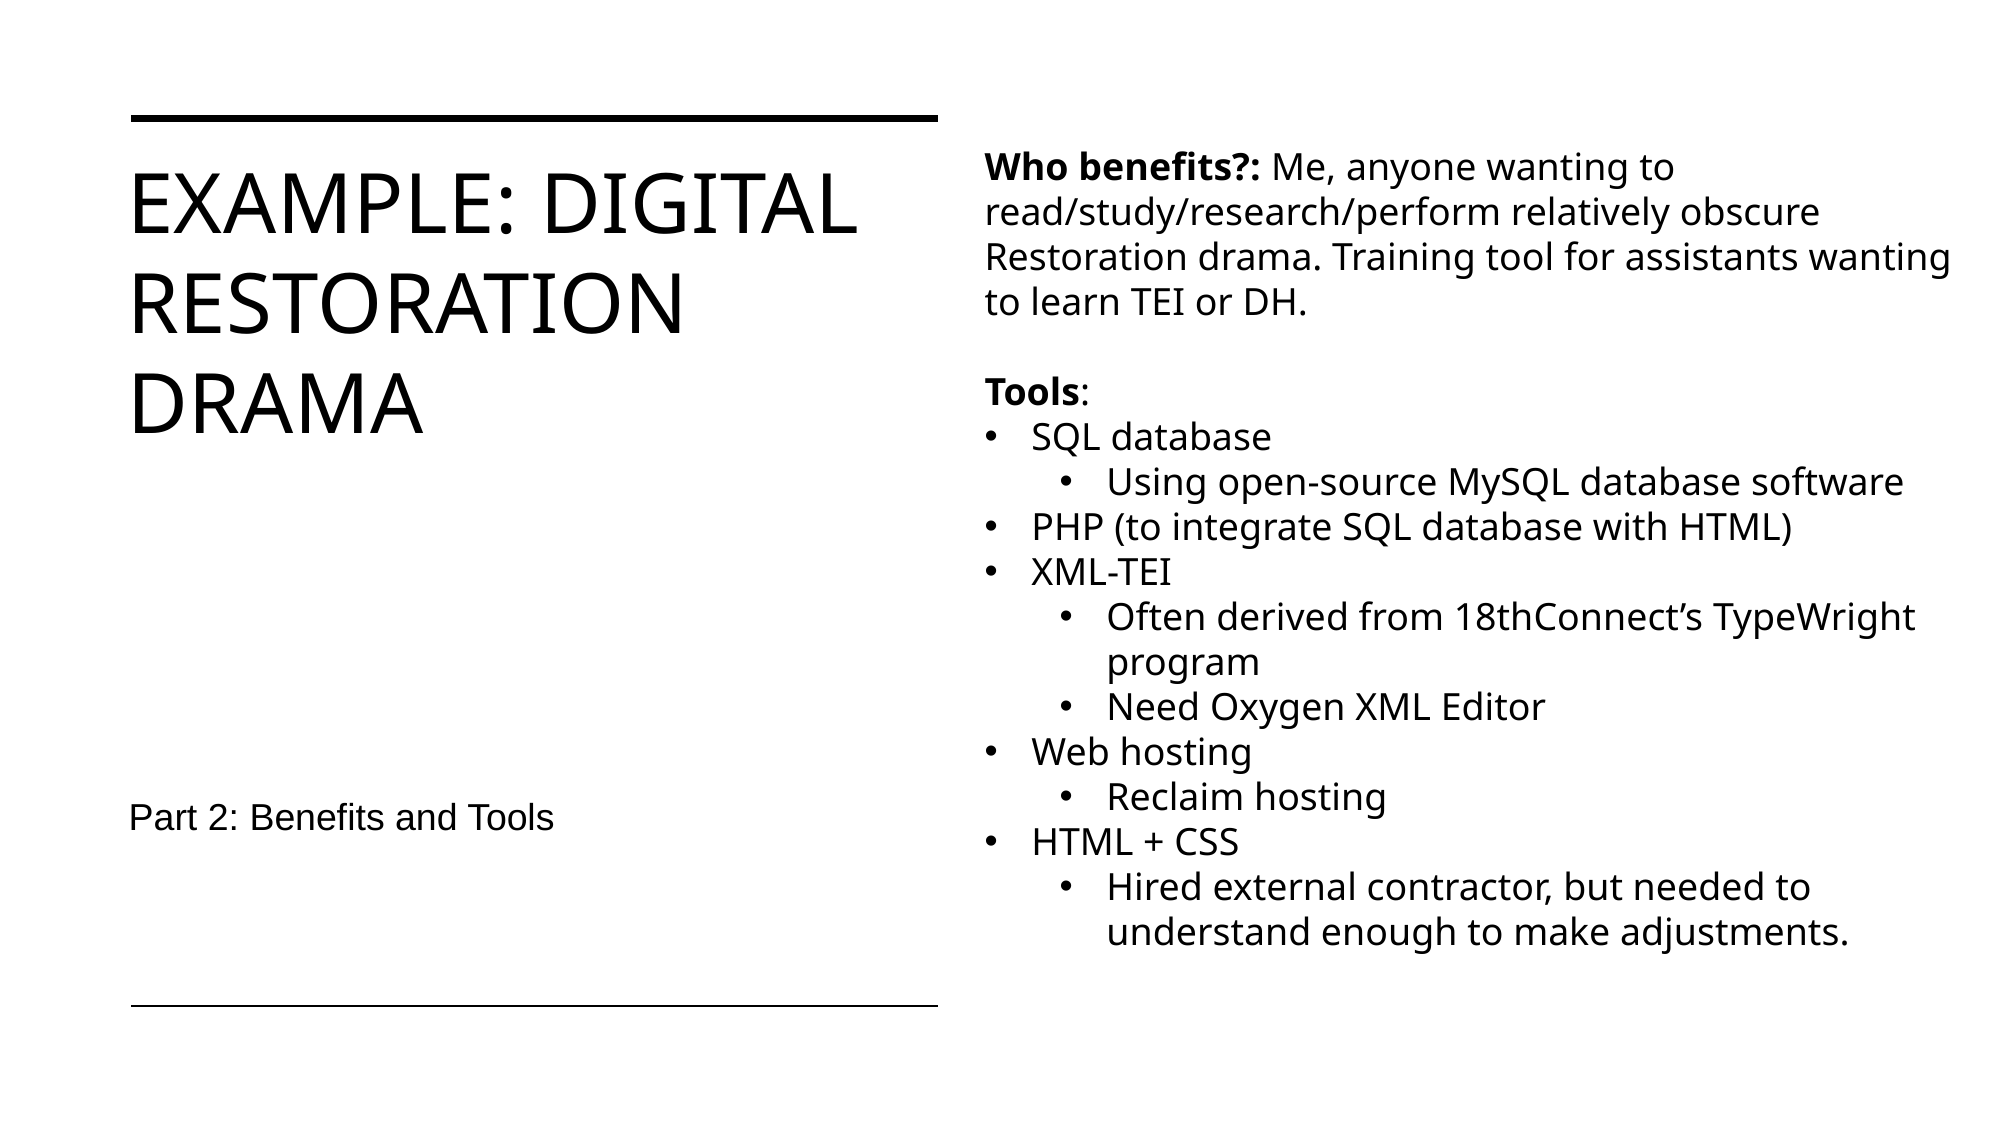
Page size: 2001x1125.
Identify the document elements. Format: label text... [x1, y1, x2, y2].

text_box Who benefits?: Me, anyone wanting to read/study/research/perform relatively obscure Restoration drama. Training tool for assistants wanting to learn TEI or DH. Tools: SQL database Using open-source MySQL database software PHP (to integrate SQL database with HTML) XML-TEI Often derived from 18thConnect’s TypeWright program Need Oxygen XML Editor Web hosting Reclaim hosting HTML + CSS Hired external contractor, but needed to understand enough to make adjustments. [969, 135, 1972, 961]
subtitle Part 2: Benefits and Tools [114, 785, 911, 950]
title Example: Digital Restoration Drama [112, 143, 969, 778]
